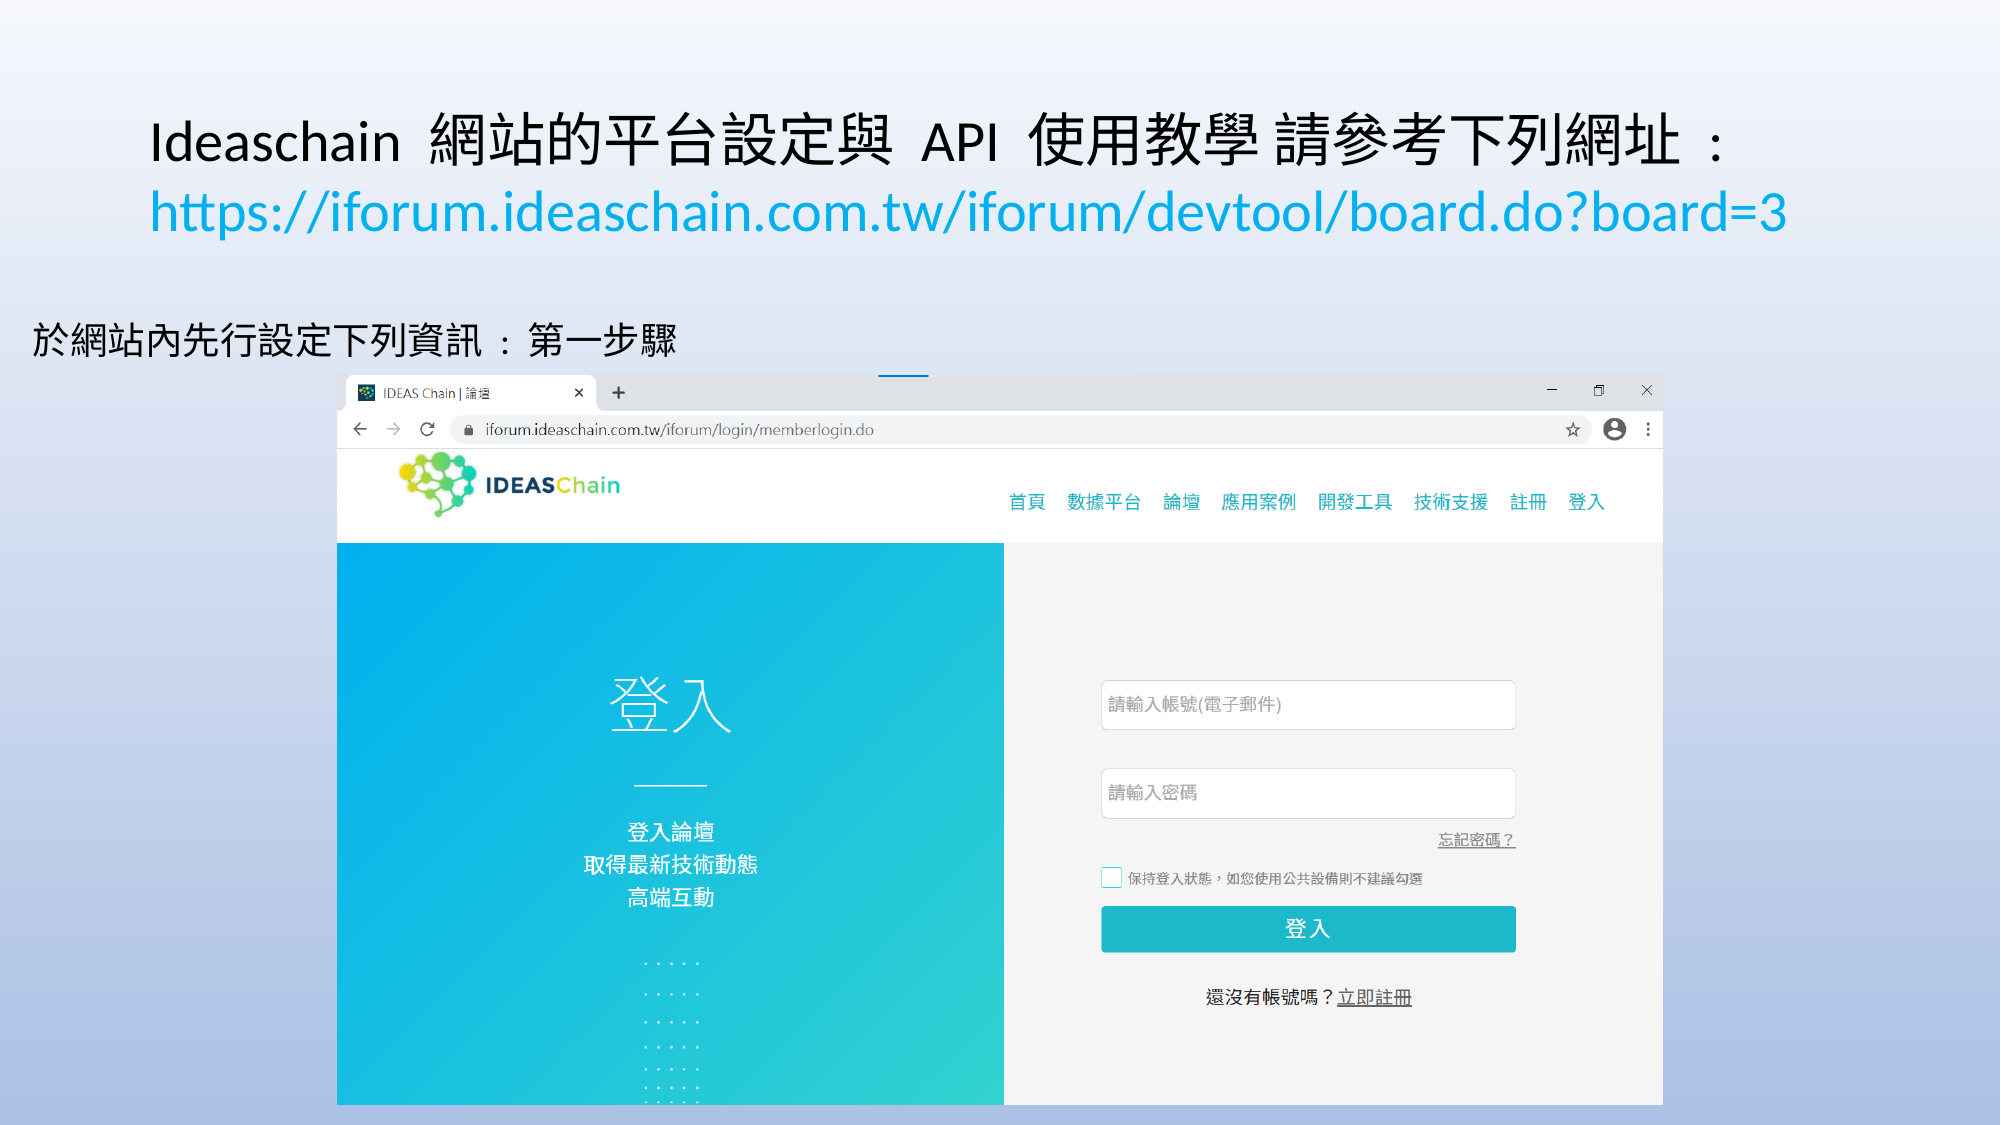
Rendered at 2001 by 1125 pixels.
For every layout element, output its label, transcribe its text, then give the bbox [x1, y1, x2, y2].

picture [337, 375, 1663, 1105]
picture [622, 683, 634, 697]
text_box 於網站內先行設定下列資訊 : 第一步驟 [17, 309, 777, 415]
text_box Ideaschain 網站的平台設定與 API 使用教學 請參考下列網址 : https://iforum.ideaschain.com.tw/iforum/devtool/board.do?board=3 [134, 95, 1804, 251]
